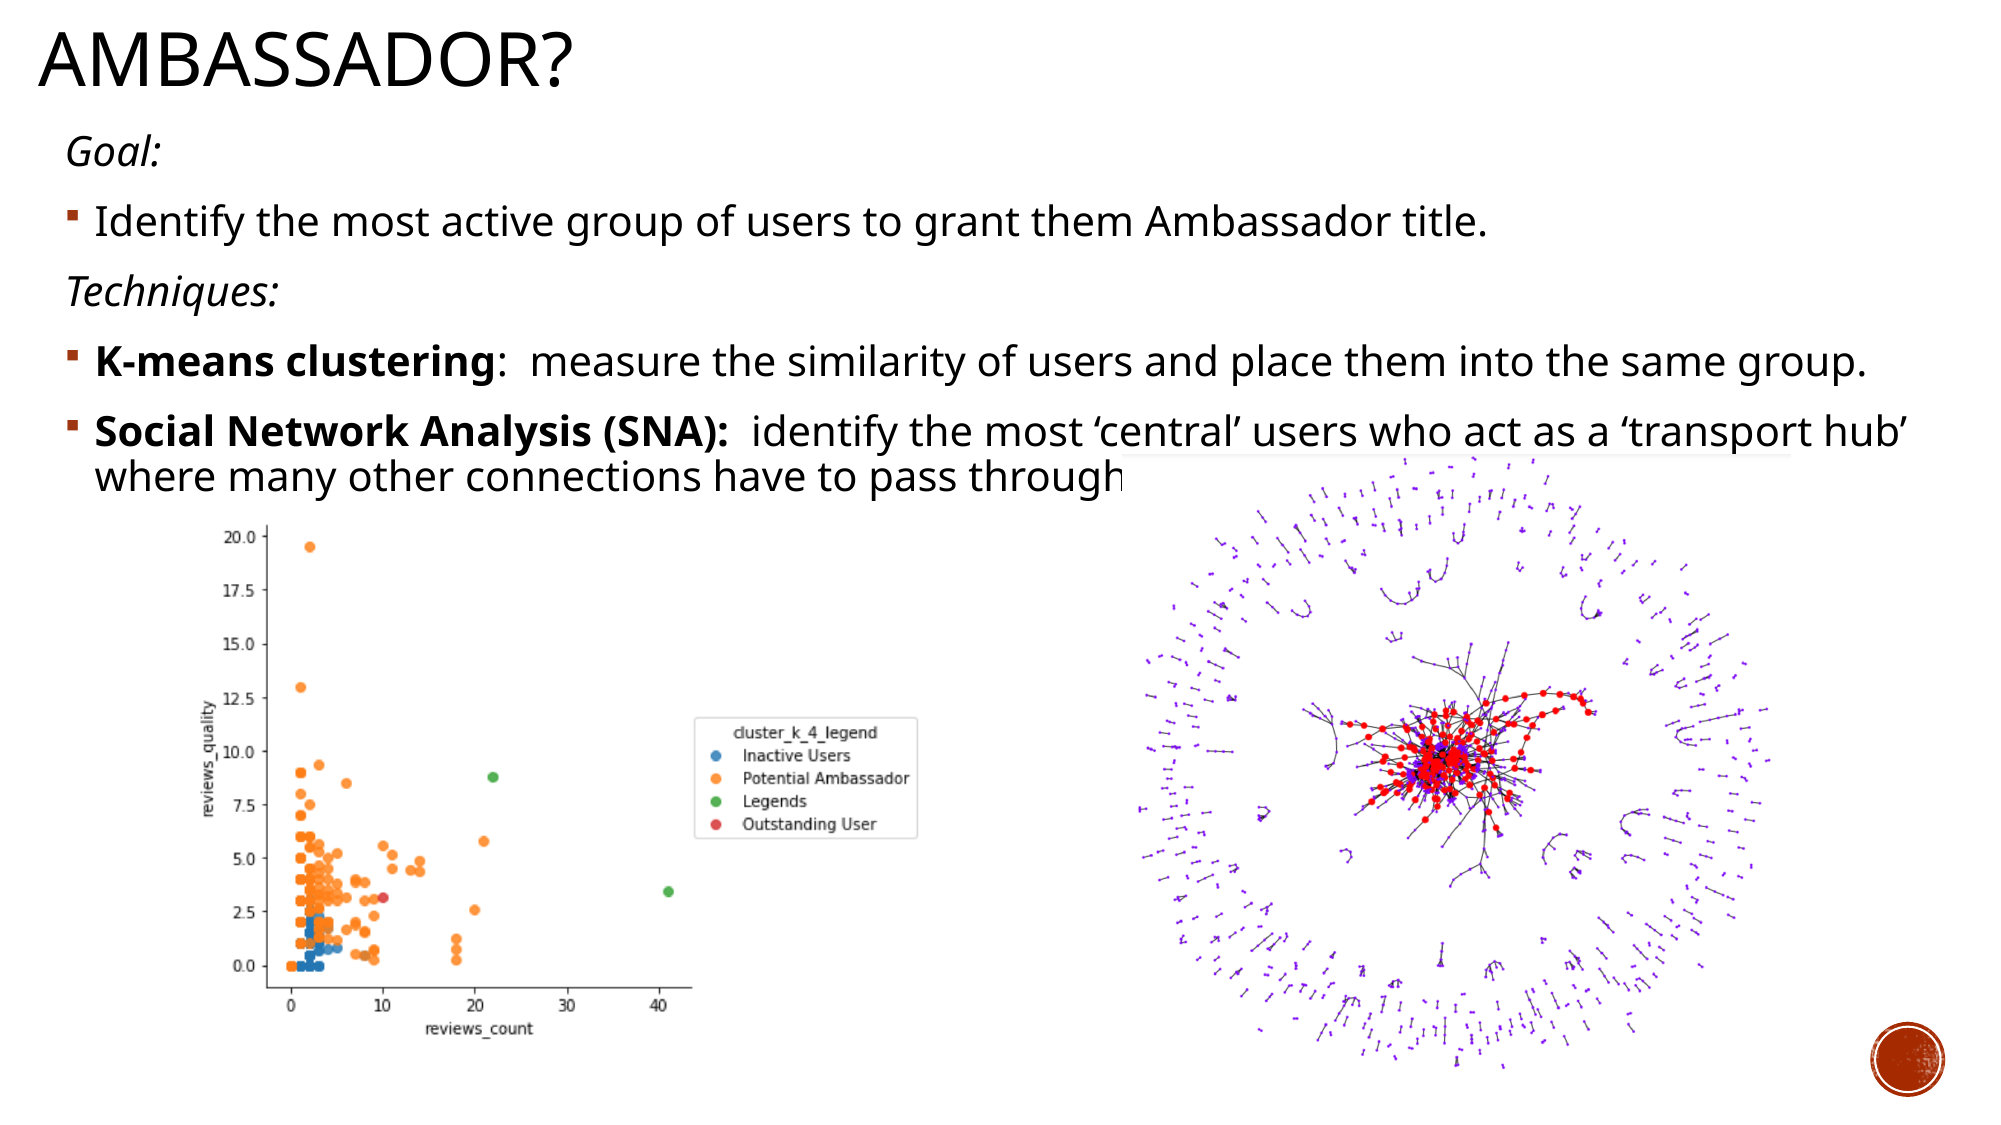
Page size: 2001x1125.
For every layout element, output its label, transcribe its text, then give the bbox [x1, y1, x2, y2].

picture [1122, 454, 1791, 1077]
picture [175, 510, 971, 1051]
title AMBASSADOR? [23, 0, 1077, 163]
list Goal: Identify the most active group of users to grant them Ambassador title. Techniques: K-means clustering: measure the similarity of users and place them into the same group. Social Network Analysis (SNA): identify the most ‘central’ users who act as a ‘transport hub’ where many other connections have to pass through [49, 122, 1959, 606]
